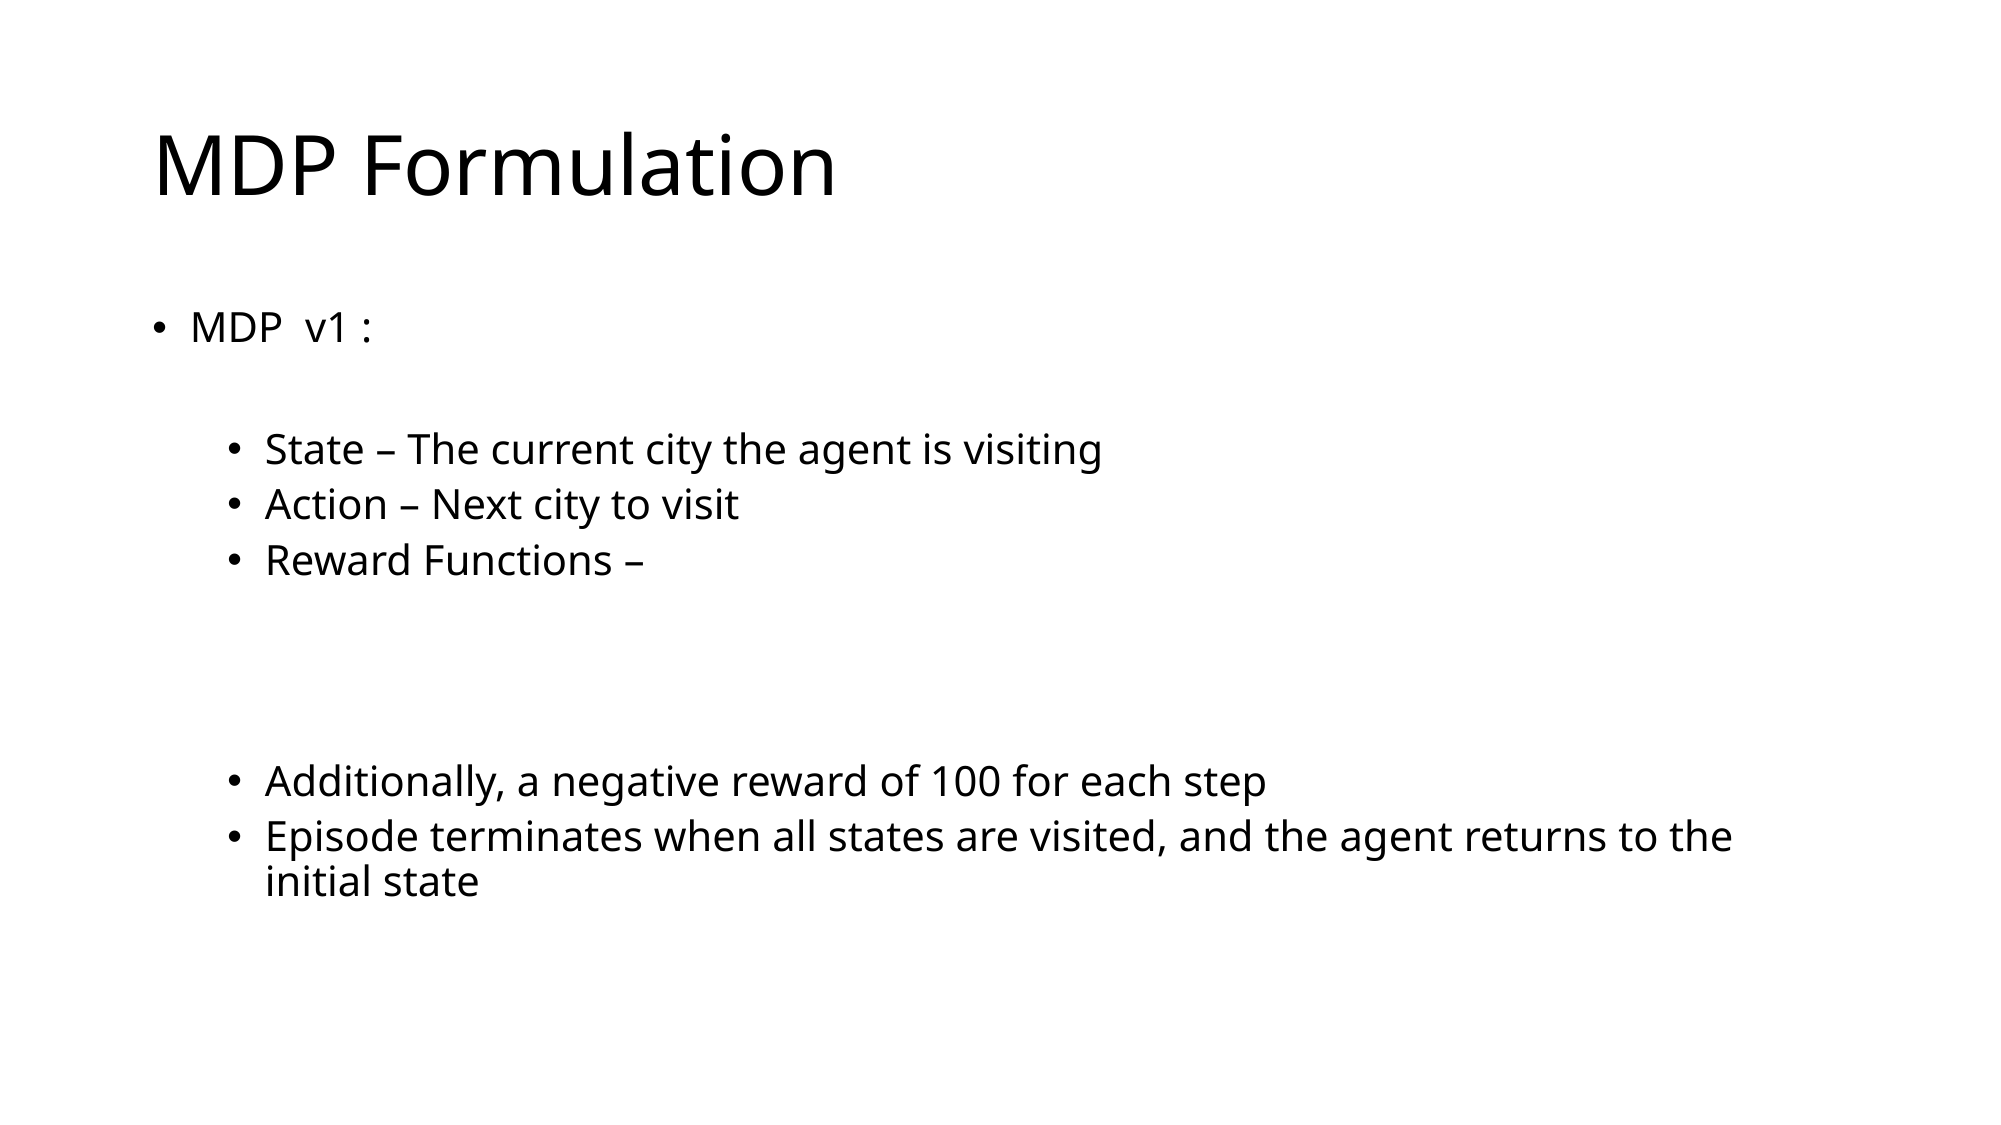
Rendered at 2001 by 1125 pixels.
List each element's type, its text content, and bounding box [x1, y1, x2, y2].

title MDP Formulation [137, 59, 1863, 278]
